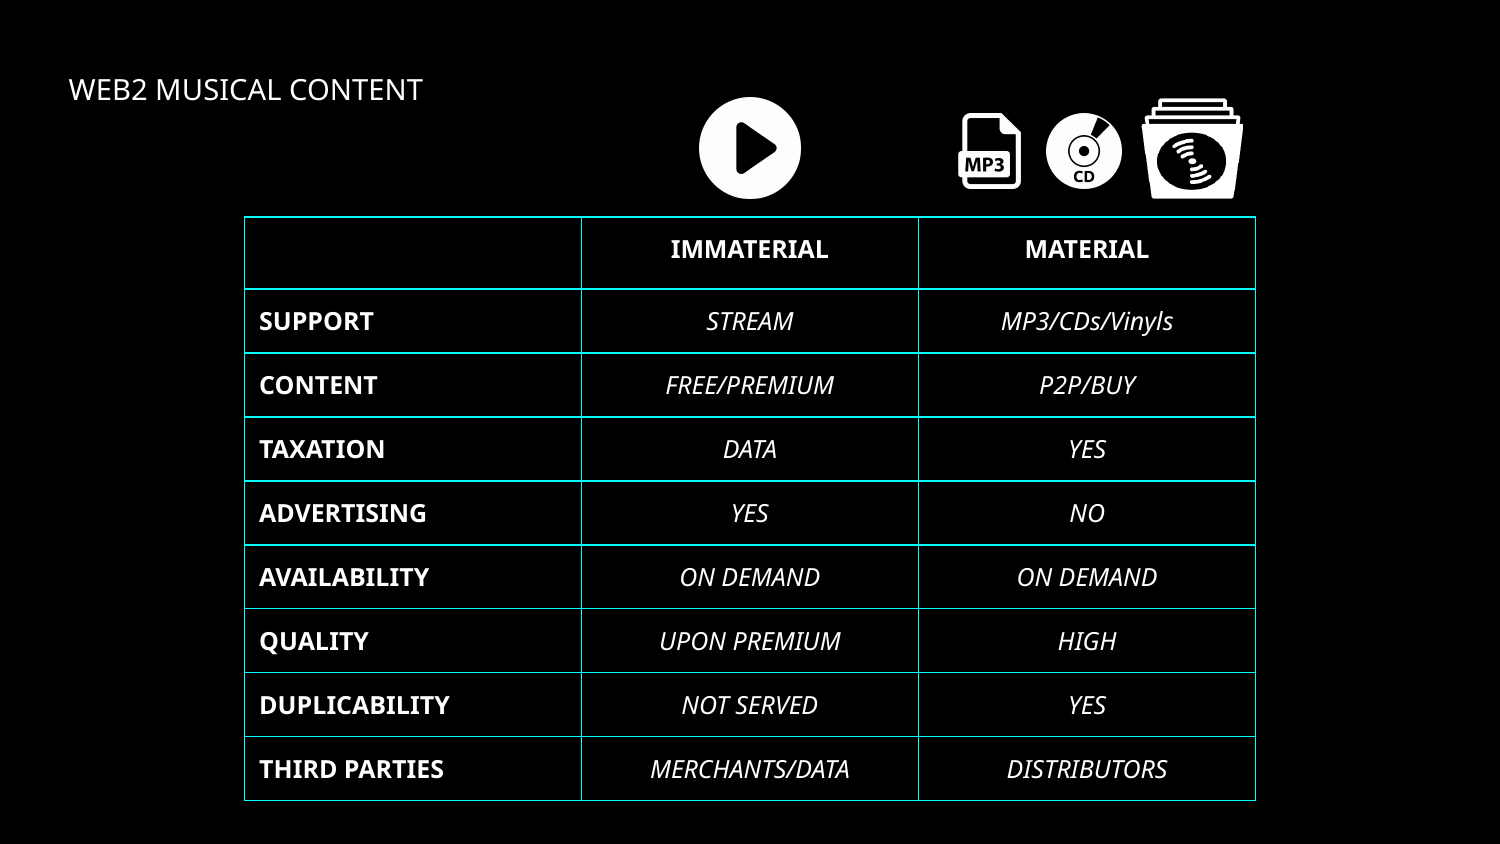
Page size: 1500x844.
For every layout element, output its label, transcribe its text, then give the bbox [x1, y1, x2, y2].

table_cell AVAILABILITY [245, 546, 581, 608]
table_cell QUALITY [245, 609, 581, 672]
table_cell HIGH [919, 609, 1255, 672]
table_cell DISTRIBUTORS [919, 737, 1255, 800]
table_cell ADVERTISING [245, 482, 581, 544]
table_cell ON DEMAND [919, 546, 1255, 608]
table_cell SUPPORT [245, 290, 581, 352]
picture [1140, 96, 1243, 200]
table_cell NO [919, 482, 1255, 544]
picture [1046, 113, 1123, 190]
table_cell MP3/CDs/Vinyls [919, 290, 1255, 352]
table_cell YES [582, 482, 918, 544]
text_box WEB2 MUSICAL CONTENT [53, 56, 597, 122]
table_cell STREAM [582, 290, 918, 352]
table_cell NOT SERVED [582, 673, 918, 736]
table_cell CONTENT [245, 354, 581, 416]
table_cell MERCHANTS/DATA [582, 737, 918, 800]
table_cell THIRD PARTIES [245, 737, 581, 800]
table_header MATERIAL [919, 218, 1255, 288]
table_cell YES [919, 673, 1255, 736]
table_header IMMATERIAL [582, 218, 918, 288]
table_cell TAXATION [245, 418, 581, 480]
picture [951, 113, 1028, 190]
table_cell DATA [582, 418, 918, 480]
table_header [245, 218, 581, 288]
table_cell YES [919, 418, 1255, 480]
table_cell FREE/PREMIUM [582, 354, 918, 416]
table_cell ON DEMAND [582, 546, 918, 608]
table_cell DUPLICABILITY [245, 673, 581, 736]
table_cell UPON PREMIUM [582, 609, 918, 672]
table_cell P2P/BUY [919, 354, 1255, 416]
picture [698, 96, 801, 200]
